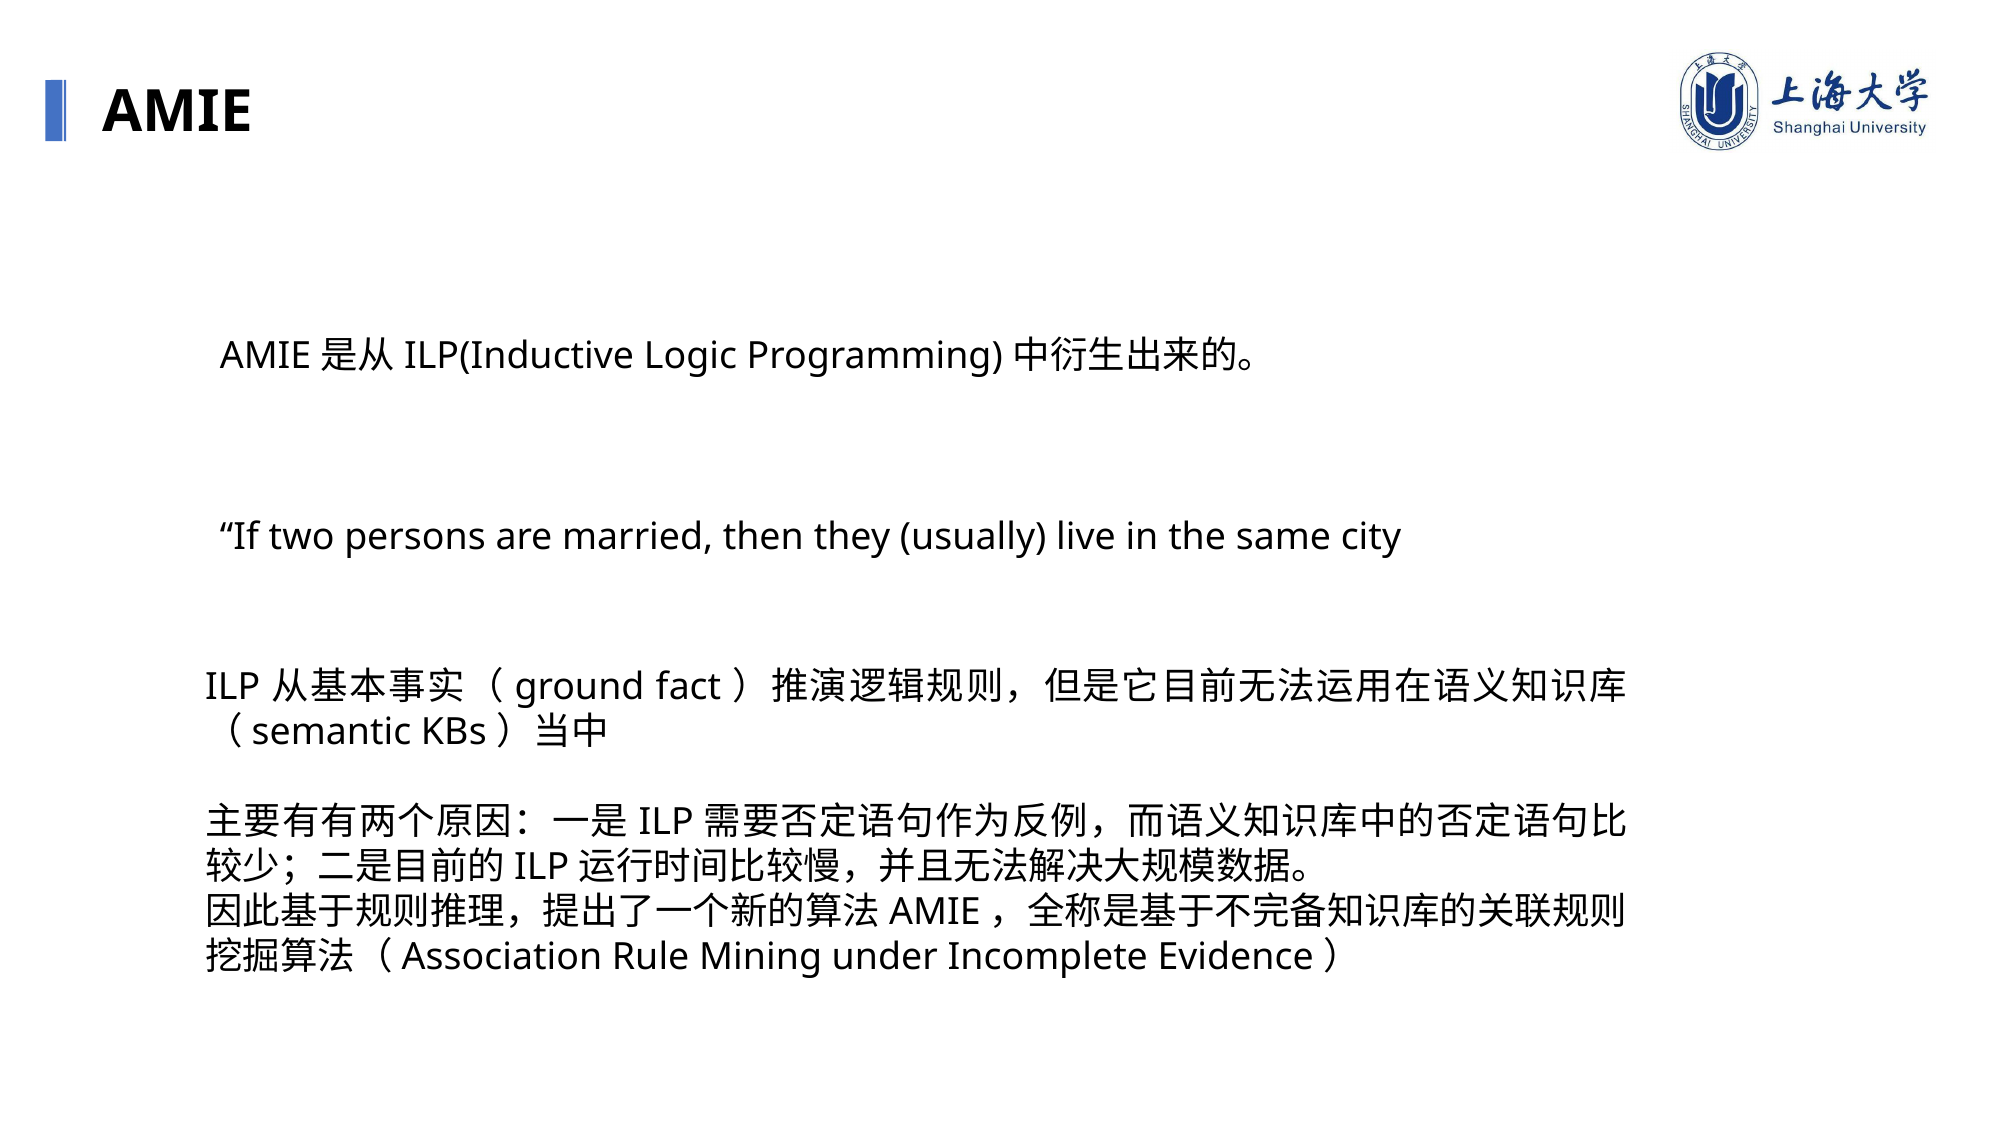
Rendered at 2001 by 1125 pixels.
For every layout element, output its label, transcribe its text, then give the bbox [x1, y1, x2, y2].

list AMIE [87, 74, 1440, 143]
picture [1669, 49, 1936, 153]
text_box ILP从基本事实（ground fact）推演逻辑规则，但是它目前无法运用在语义知识库（semantic KBs）当中 主要有有两个原因：一是ILP需要否定语句作为反例，而语义知识库中的否定语句比较少；二是目前的ILP运行时间比较慢，并且无法解决大规模数据。 因此基于规则推理，提出了一个新的算法AMIE，全称是基于不完备知识库的关联规则挖掘算法（Association Rule Mining under Incomplete Evidence） [190, 655, 1644, 985]
text_box “If two persons are married, then they (usually) live in the same city [204, 504, 1528, 565]
text_box AMIE是从ILP(Inductive Logic Programming)中衍生出来的。 [205, 323, 1886, 474]
